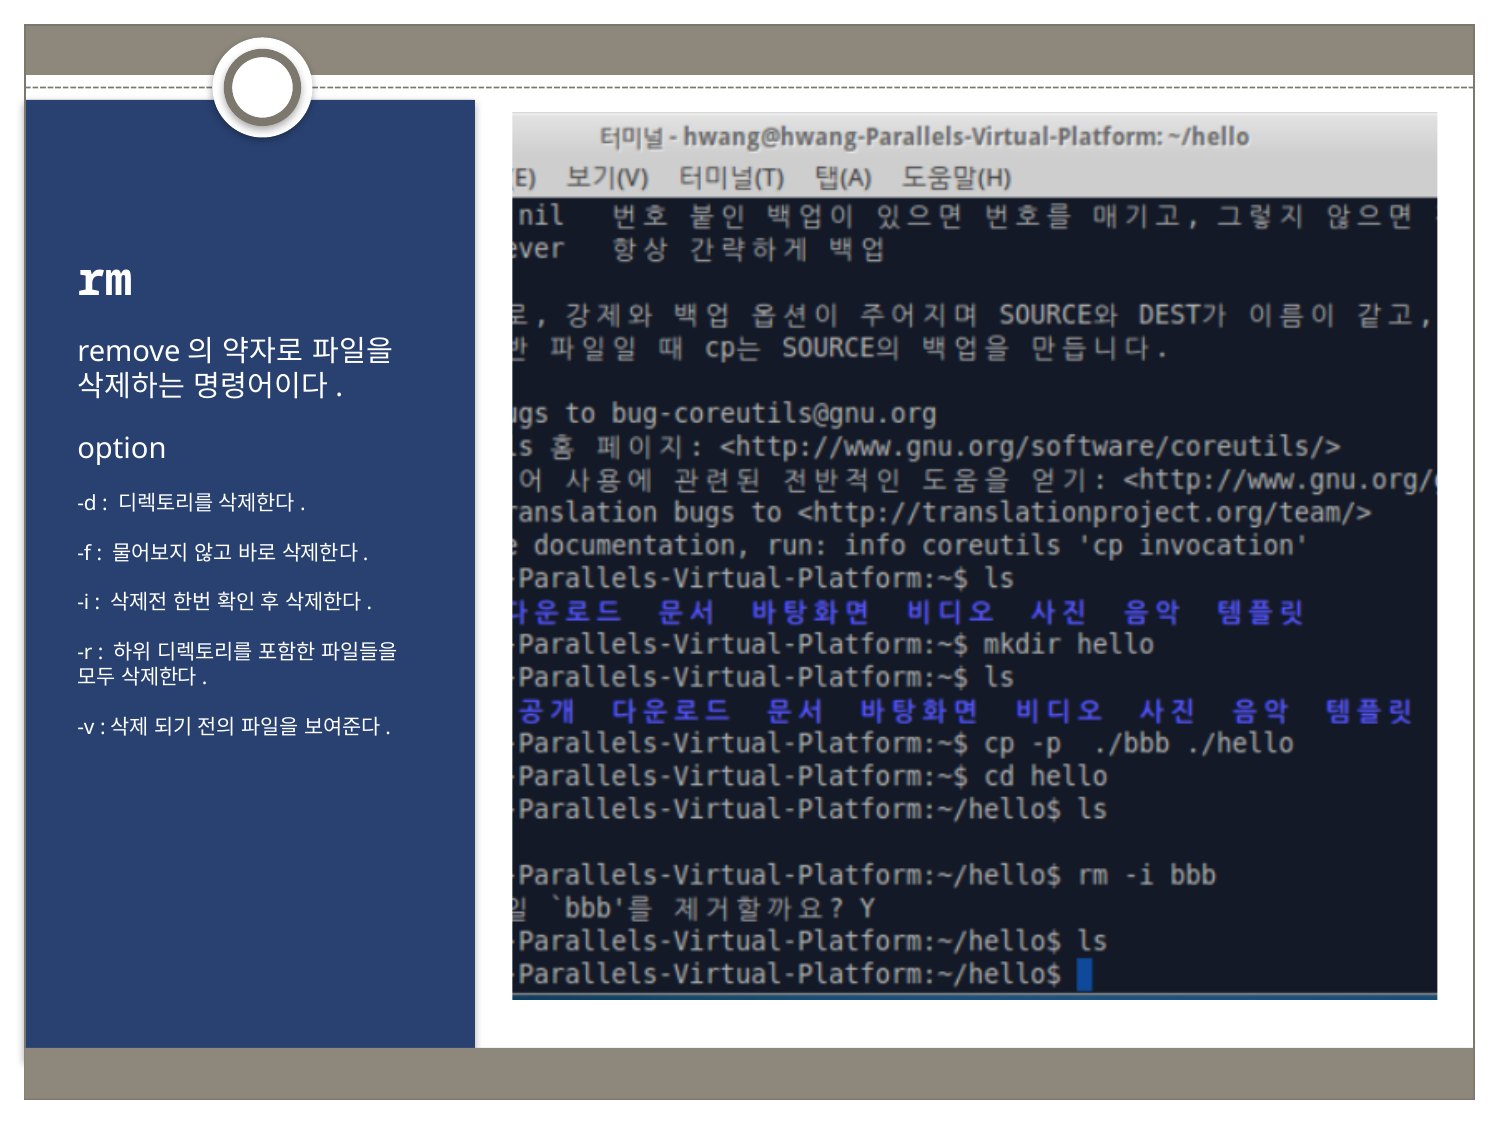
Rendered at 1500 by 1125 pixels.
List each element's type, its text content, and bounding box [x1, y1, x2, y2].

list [512, 112, 1438, 1001]
title rm [62, 149, 450, 313]
list remove의 약자로 파일을 삭제하는 명령어이다. option -d : 디렉토리를 삭제한다. -f : 물어보지 않고 바로 삭제한다. -i : 삭제전 한번 확인 후 삭제한다. -r : 하위 디렉토리를 포함한 파일들을 모두 삭제한다. -v :삭제 되기 전의 파일을 보여준다. [62, 324, 450, 1005]
